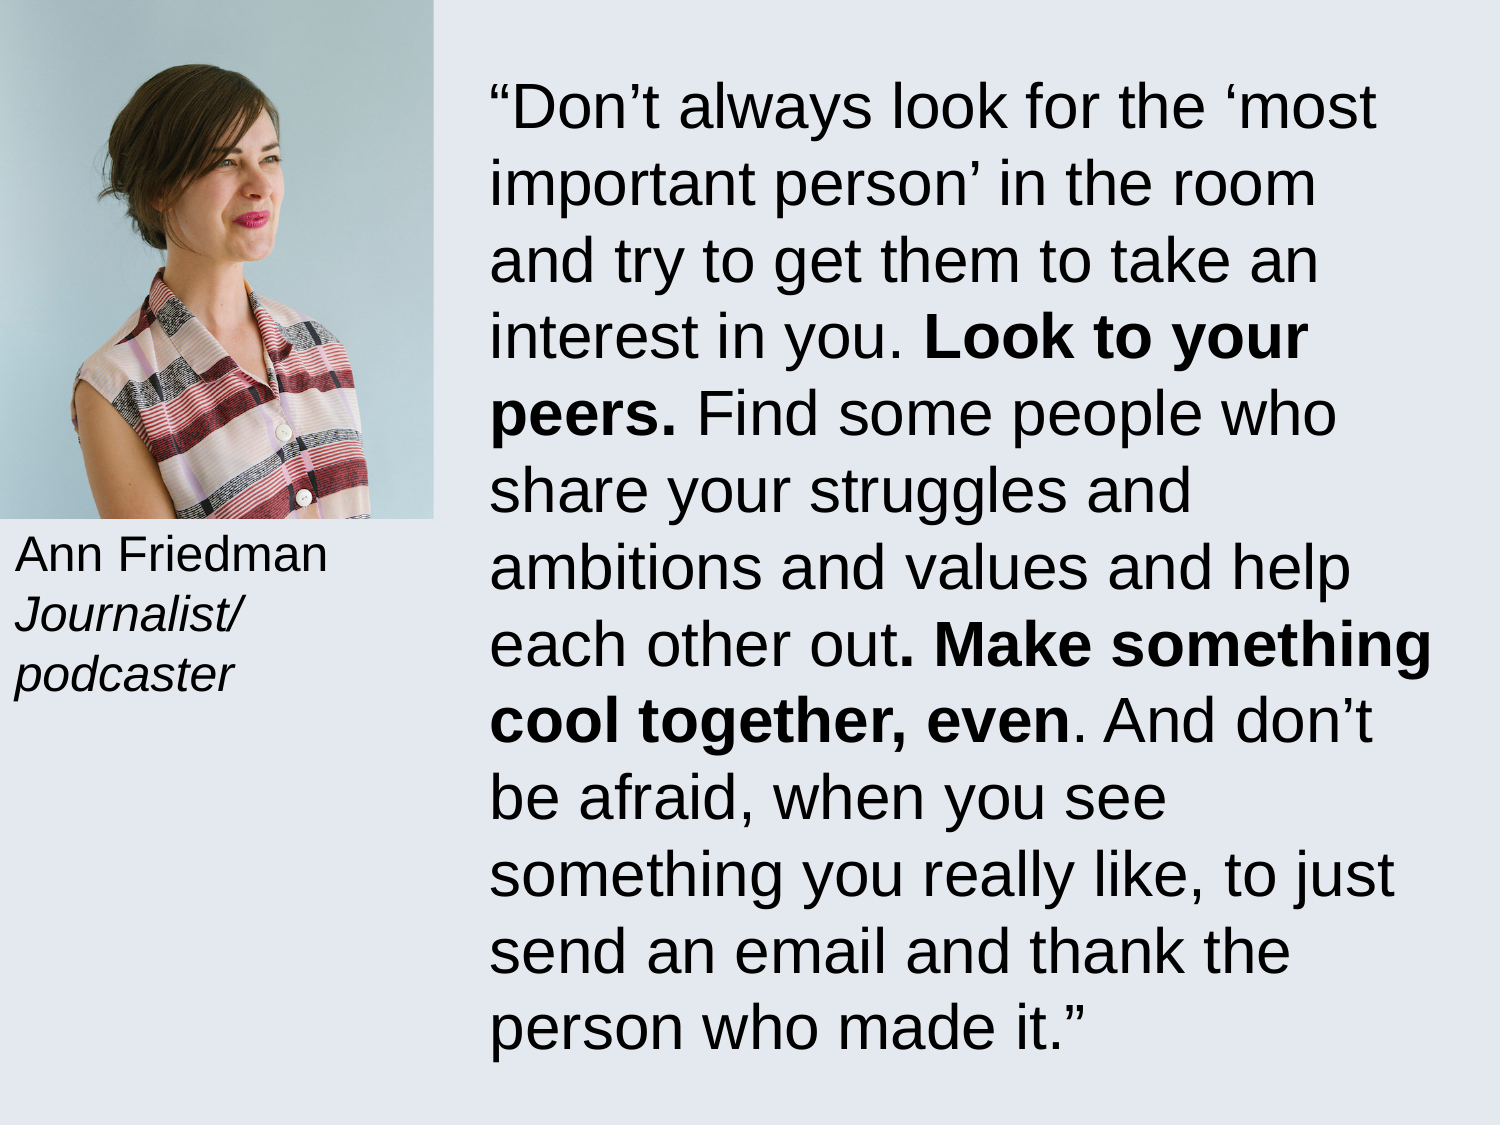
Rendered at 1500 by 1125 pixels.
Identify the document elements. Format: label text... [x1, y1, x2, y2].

list “Don’t always look for the ‘most important person’ in the room and try to get them to take an interest in you. Look to your peers. Find some people who share your struggles and ambitions and values and help each other out. Make something cool together, even. And don’t be afraid, when you see something you really like, to just send an email and thank the person who made it.” [474, 57, 1455, 1075]
text_box Ann Friedman Journalist/podcaster [0, 527, 351, 710]
picture [0, 0, 434, 520]
